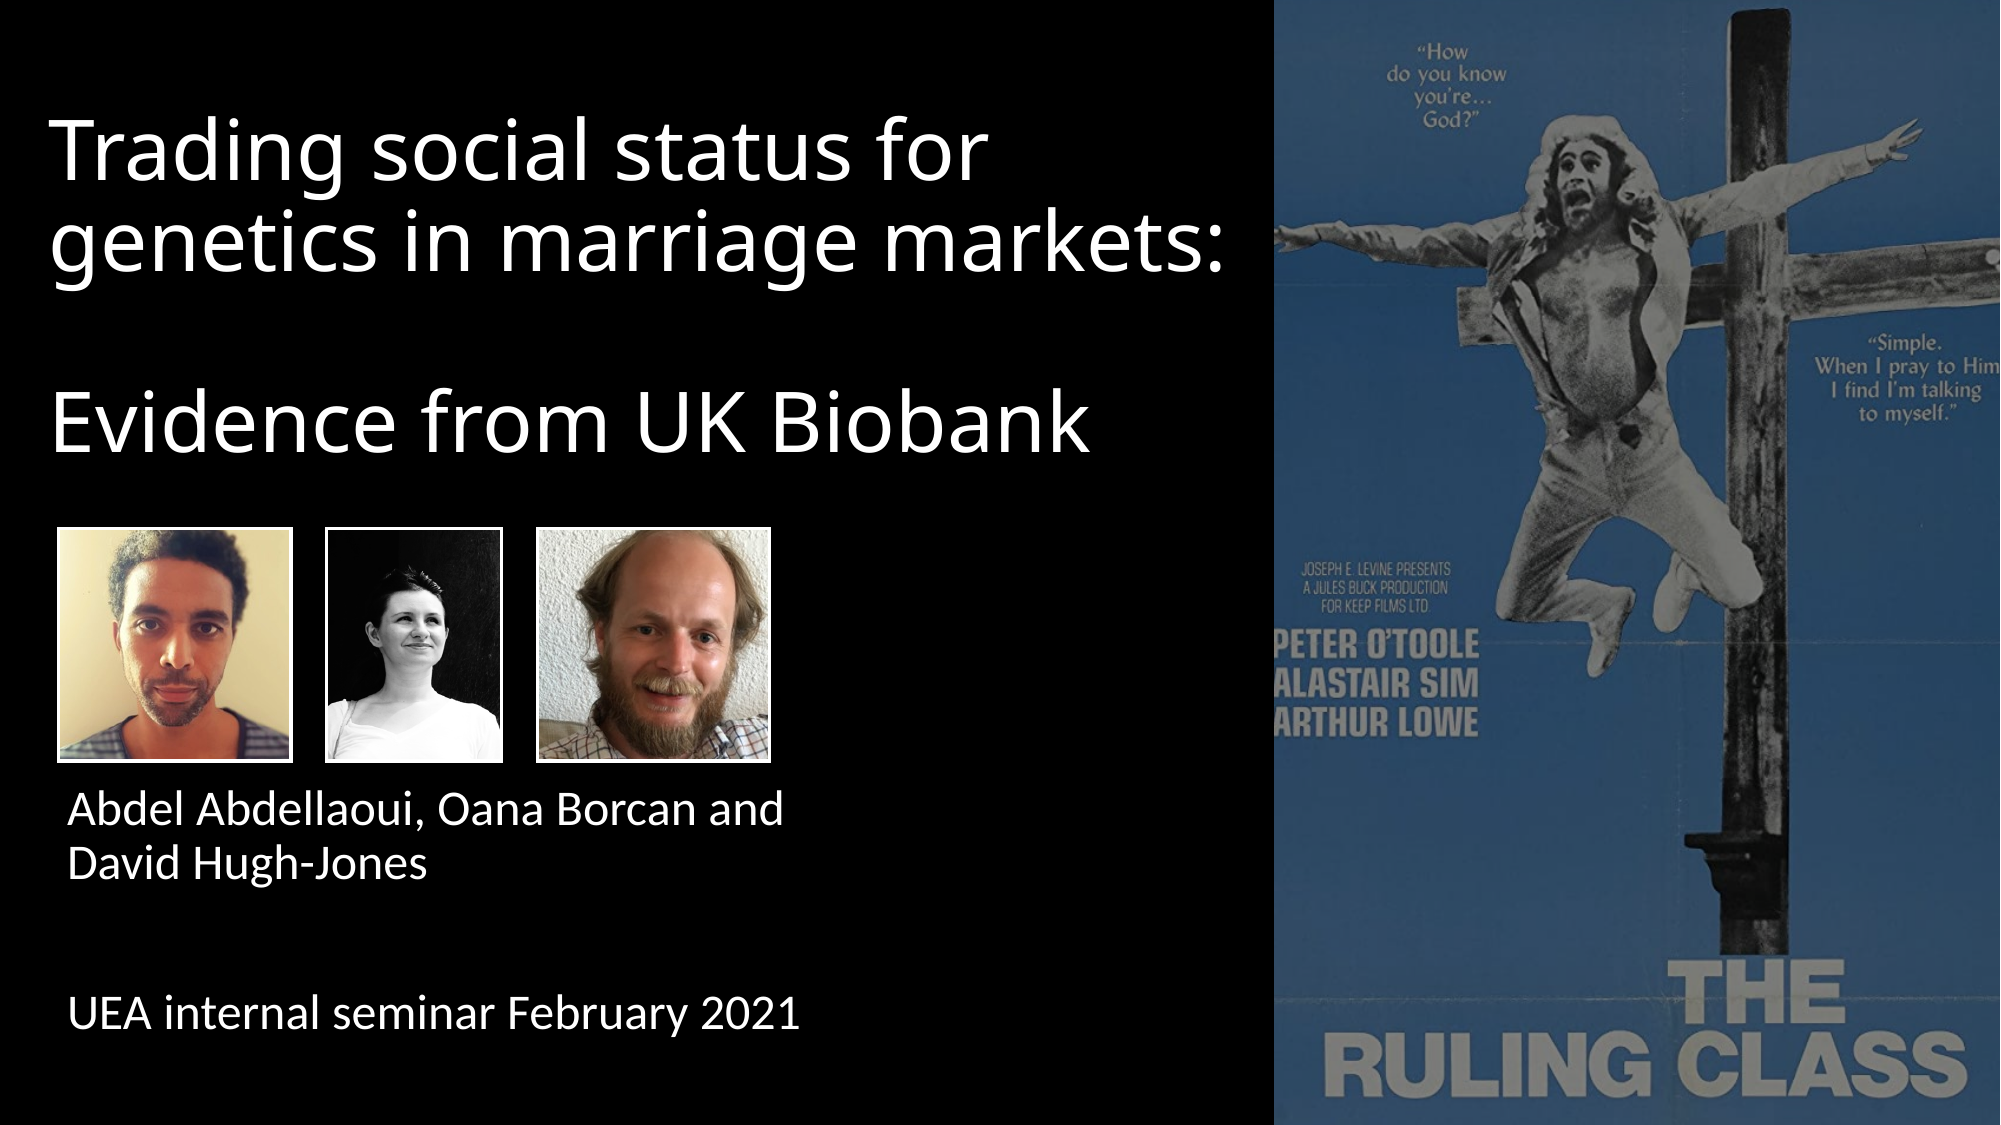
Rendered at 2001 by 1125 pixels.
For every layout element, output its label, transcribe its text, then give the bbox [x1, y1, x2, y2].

picture [327, 529, 501, 760]
subtitle Abdel Abdellaoui, Oana Borcan and David Hugh-Jones UEA internal seminar February 2021 [52, 774, 903, 1101]
title Trading social status for genetics in marriage markets: Evidence from UK Biobank [33, 99, 1257, 479]
picture [1274, 0, 2000, 1125]
picture [538, 529, 769, 760]
picture [59, 529, 290, 760]
